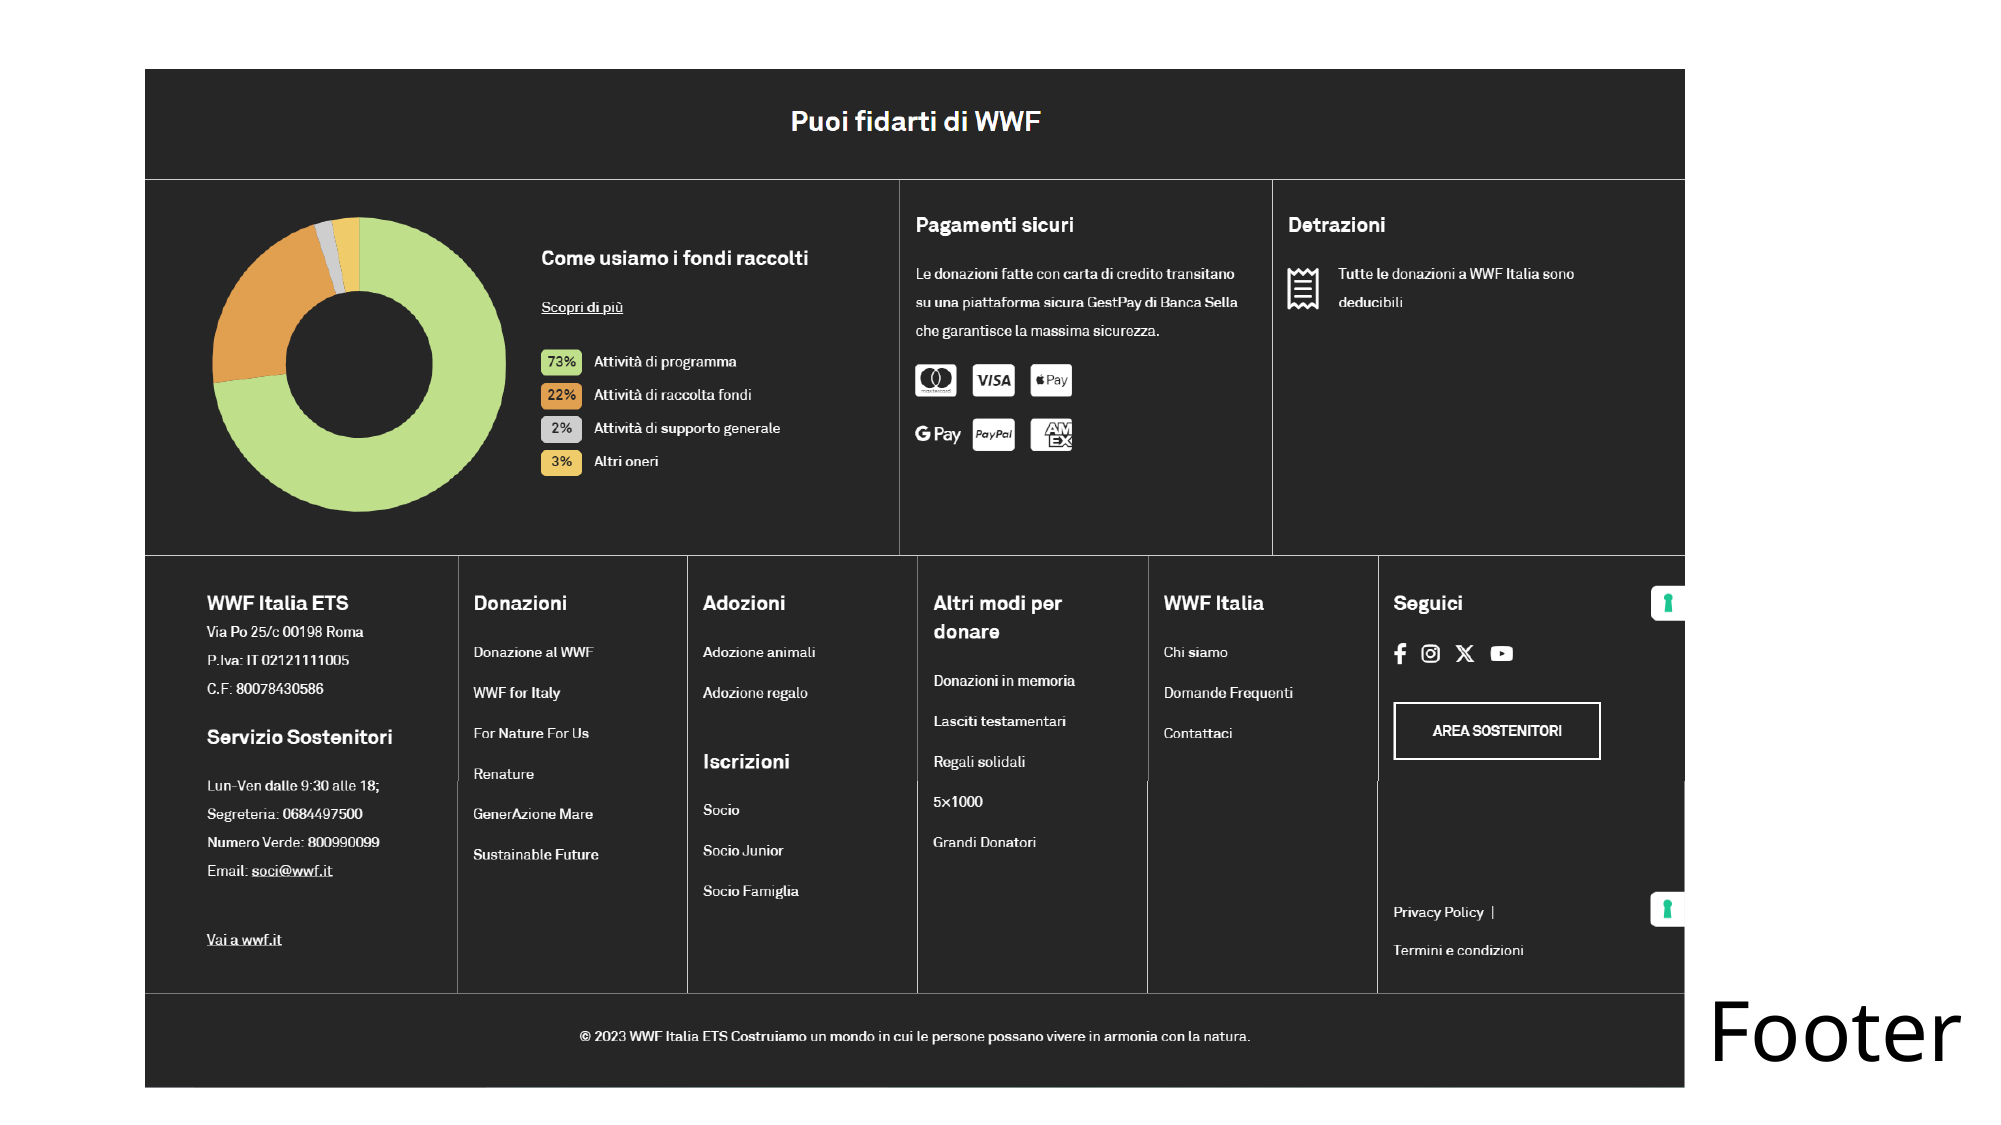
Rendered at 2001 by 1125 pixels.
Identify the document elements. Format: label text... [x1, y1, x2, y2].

text_box Footer [1692, 970, 1978, 1086]
picture [144, 68, 1686, 781]
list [144, 781, 1686, 1088]
